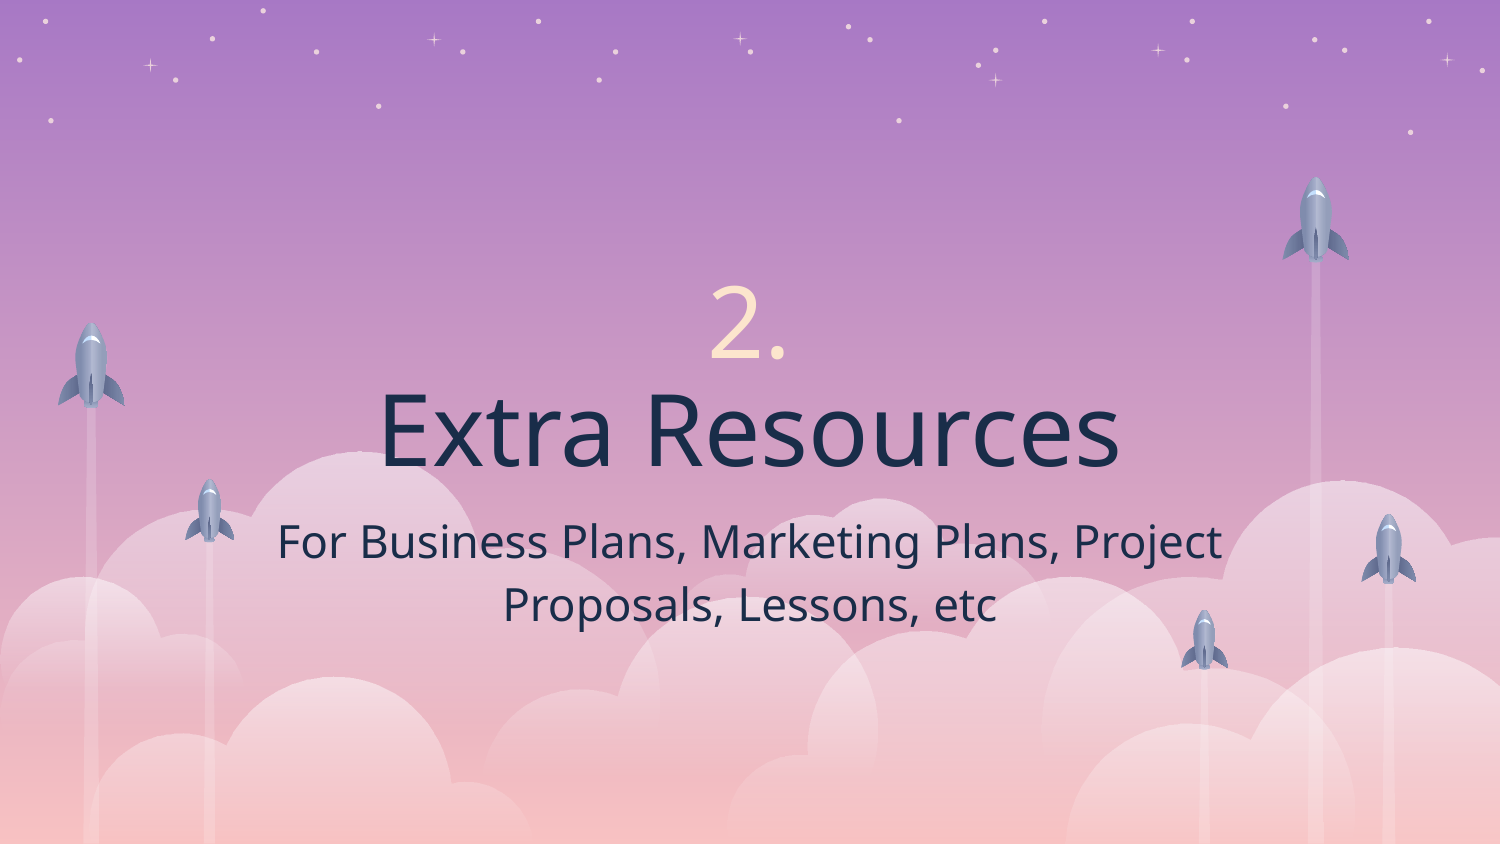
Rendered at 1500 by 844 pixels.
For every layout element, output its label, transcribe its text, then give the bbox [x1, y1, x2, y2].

subtitle For Business Plans, Marketing Plans, Project Proposals, Lessons, etc [267, 504, 1233, 570]
title 2. Extra Resources [267, 274, 1233, 489]
